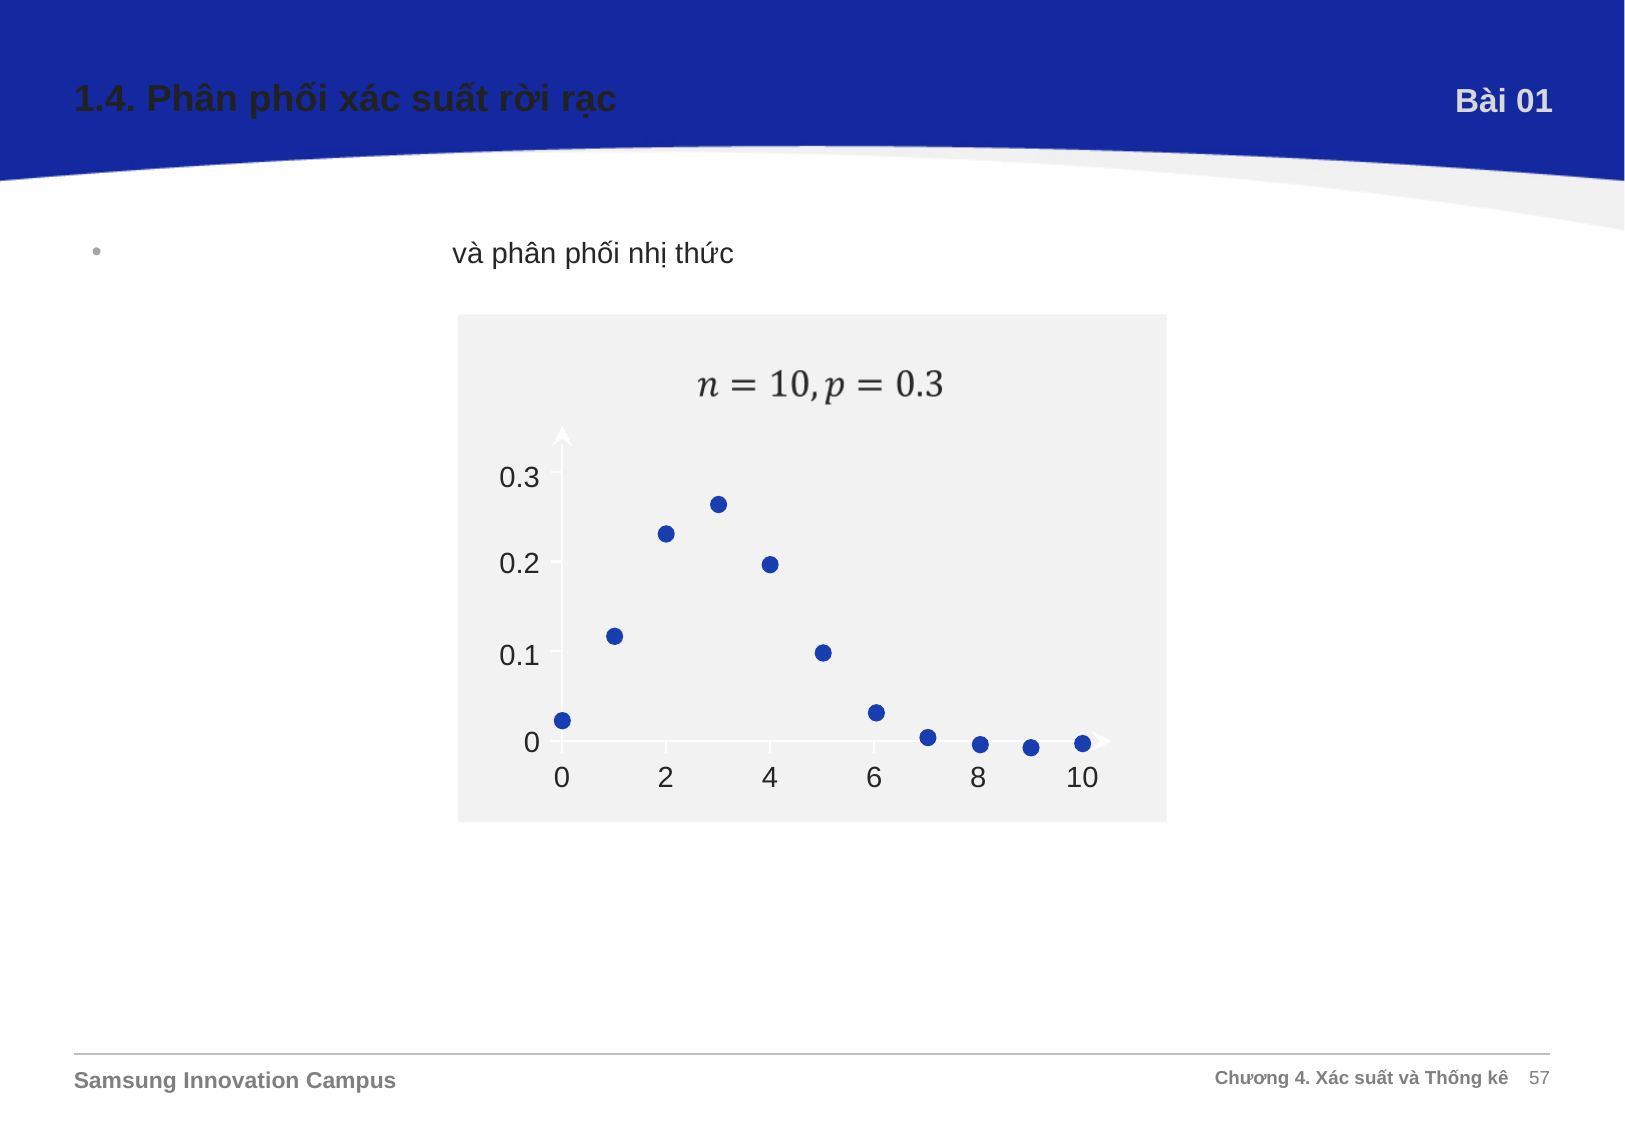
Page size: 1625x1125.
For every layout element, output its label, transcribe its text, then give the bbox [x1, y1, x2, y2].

text_box Biến ngẫu nhiên Bernoulli và phân phối nhị thức [91, 234, 1598, 270]
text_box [73, 73, 1554, 120]
picture [0, 0, 1625, 1125]
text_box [457, 314, 1167, 823]
